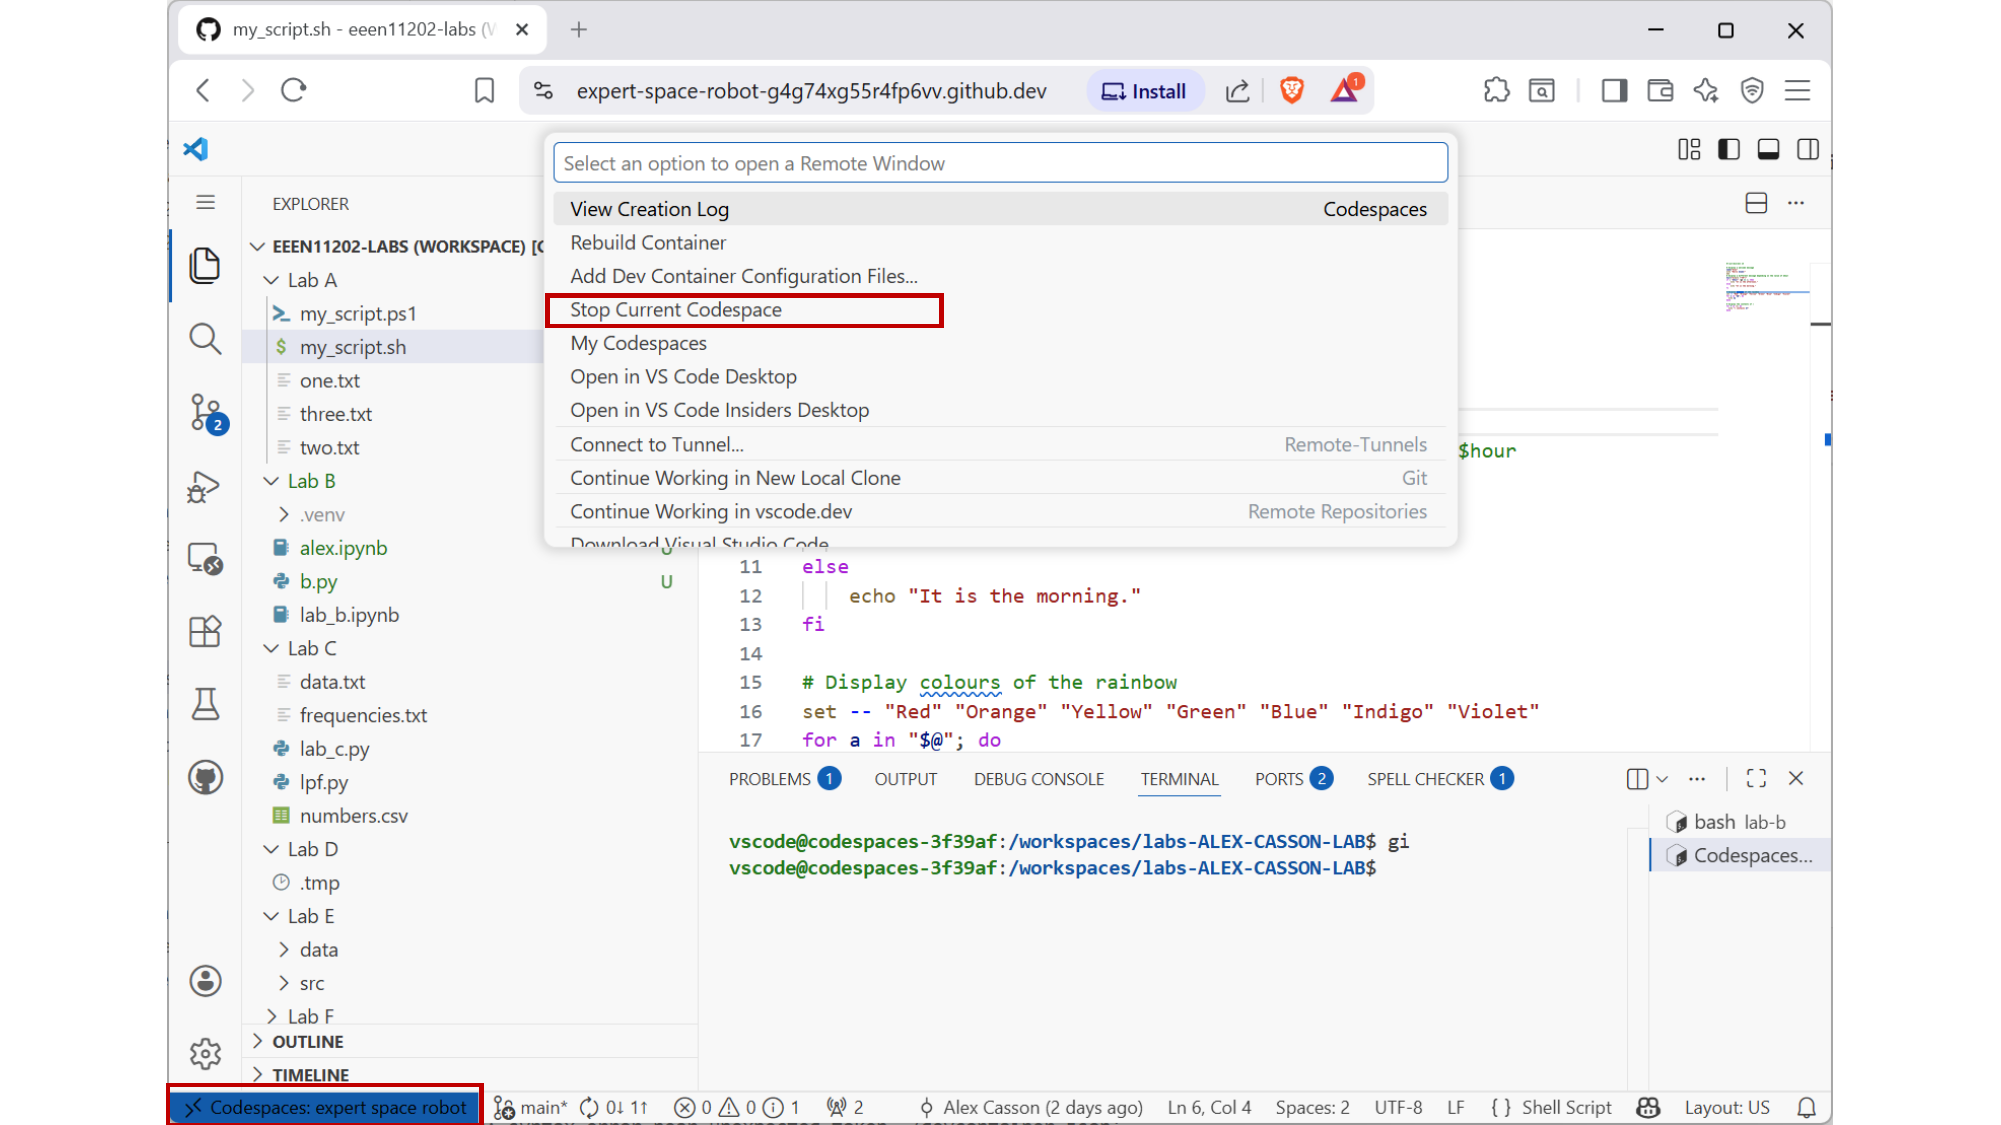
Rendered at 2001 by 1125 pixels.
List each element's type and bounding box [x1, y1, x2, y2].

picture [167, 0, 1833, 1125]
